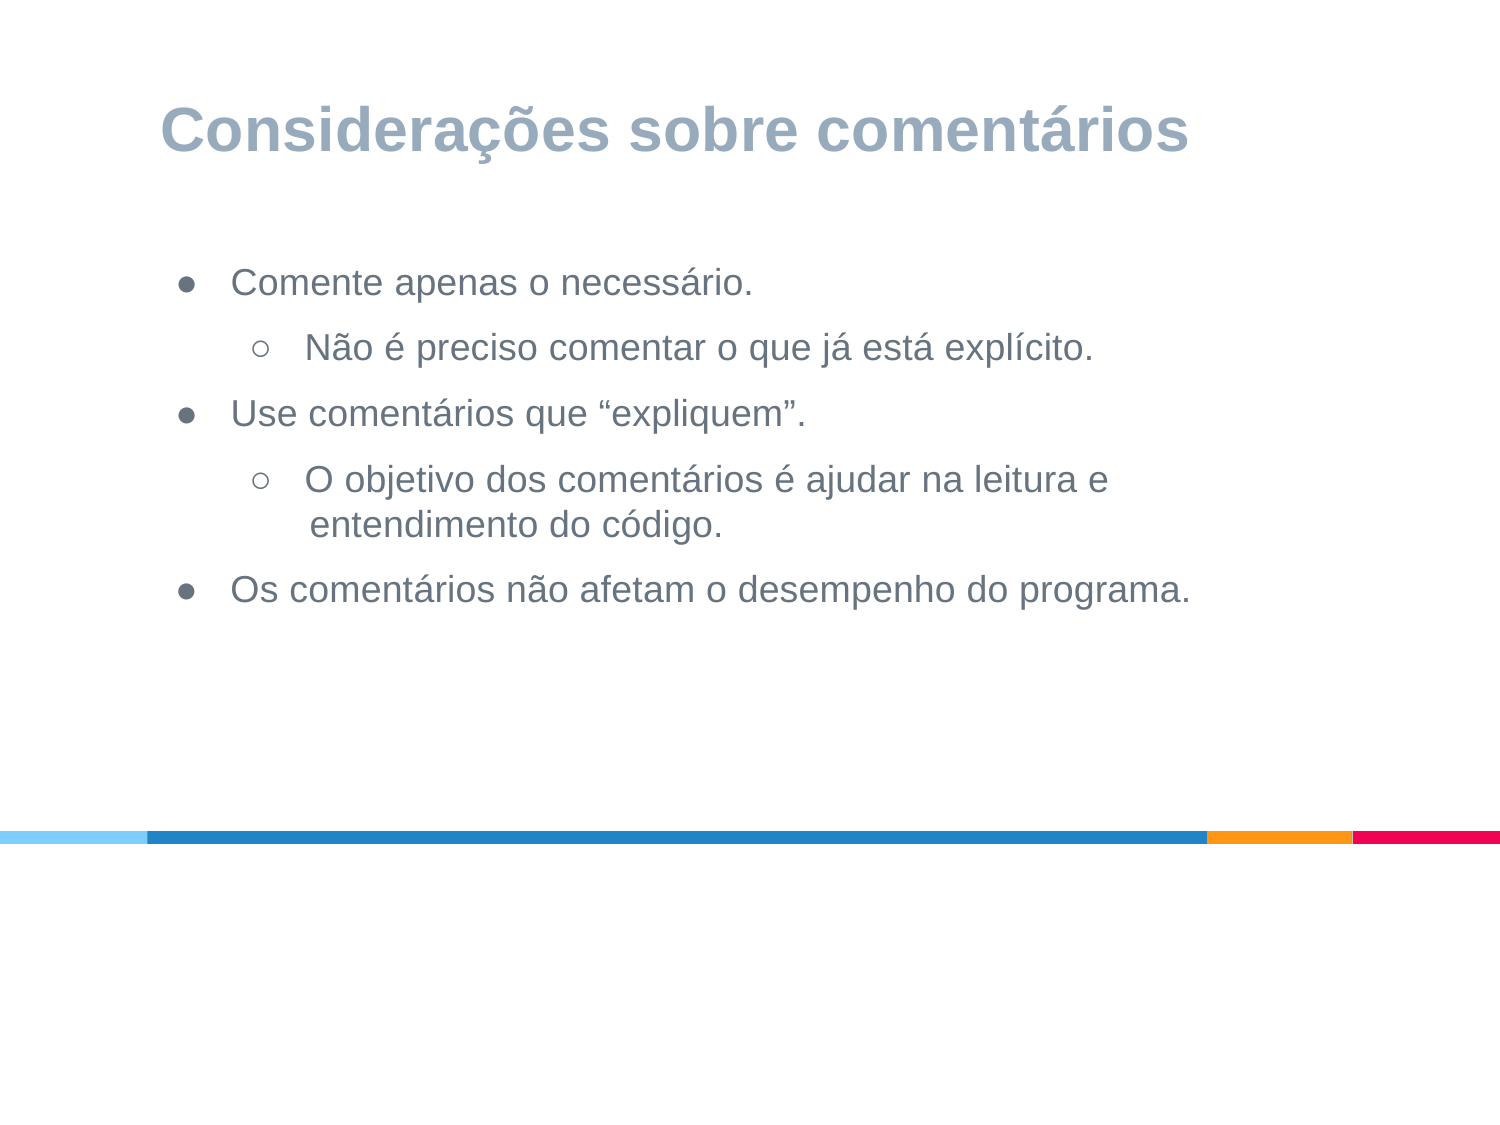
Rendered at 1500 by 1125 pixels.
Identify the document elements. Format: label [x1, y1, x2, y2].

picture [0, 0, 1500, 844]
